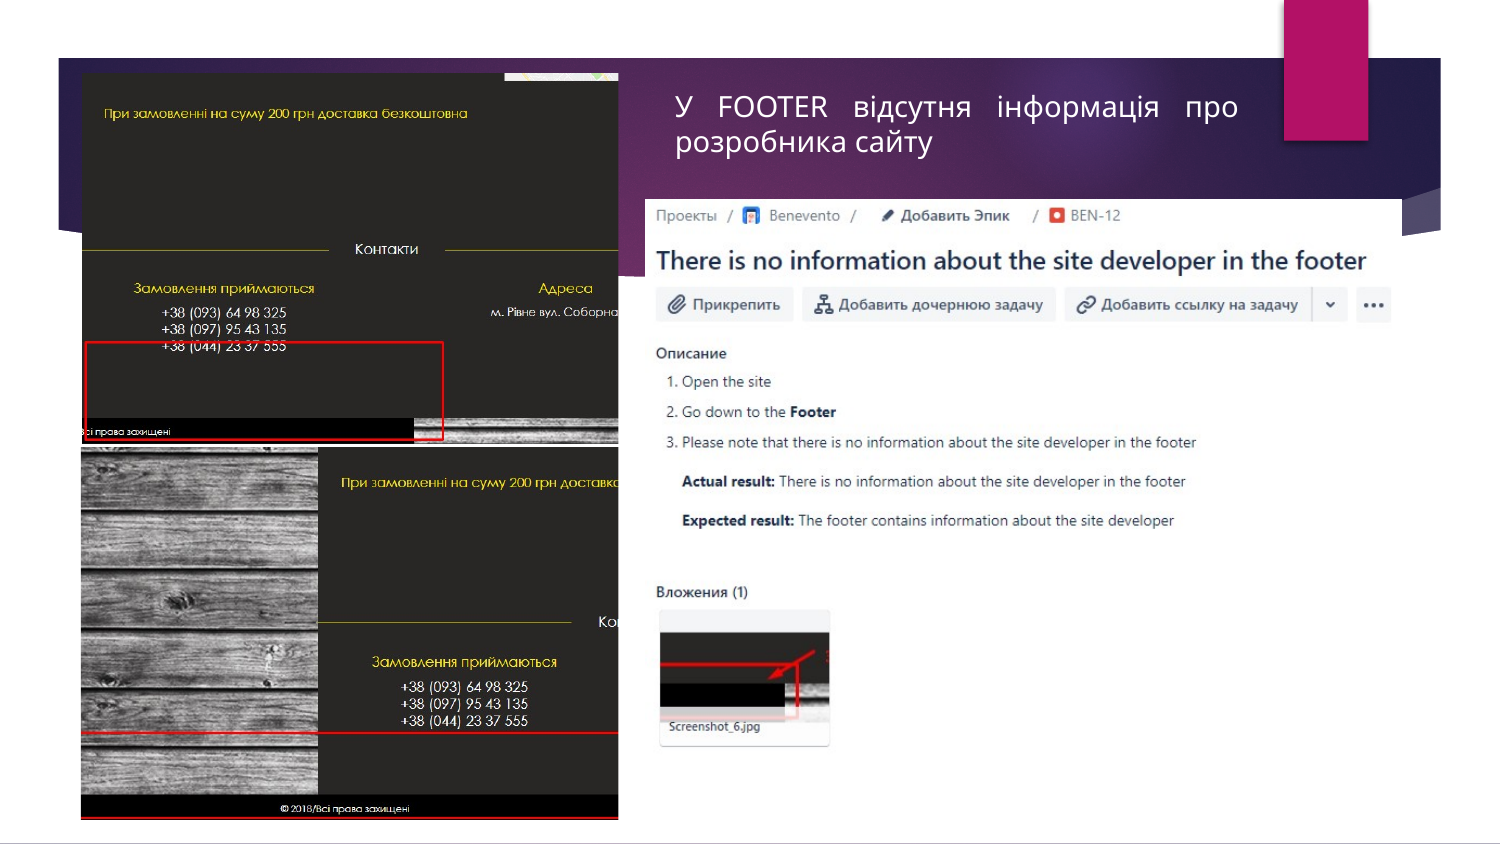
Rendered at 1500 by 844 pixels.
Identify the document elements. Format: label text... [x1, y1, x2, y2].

text_box У FOOTER відсутня інформація про розробника сайту [659, 73, 1255, 174]
picture [59, 58, 1440, 819]
picture [80, 447, 619, 821]
